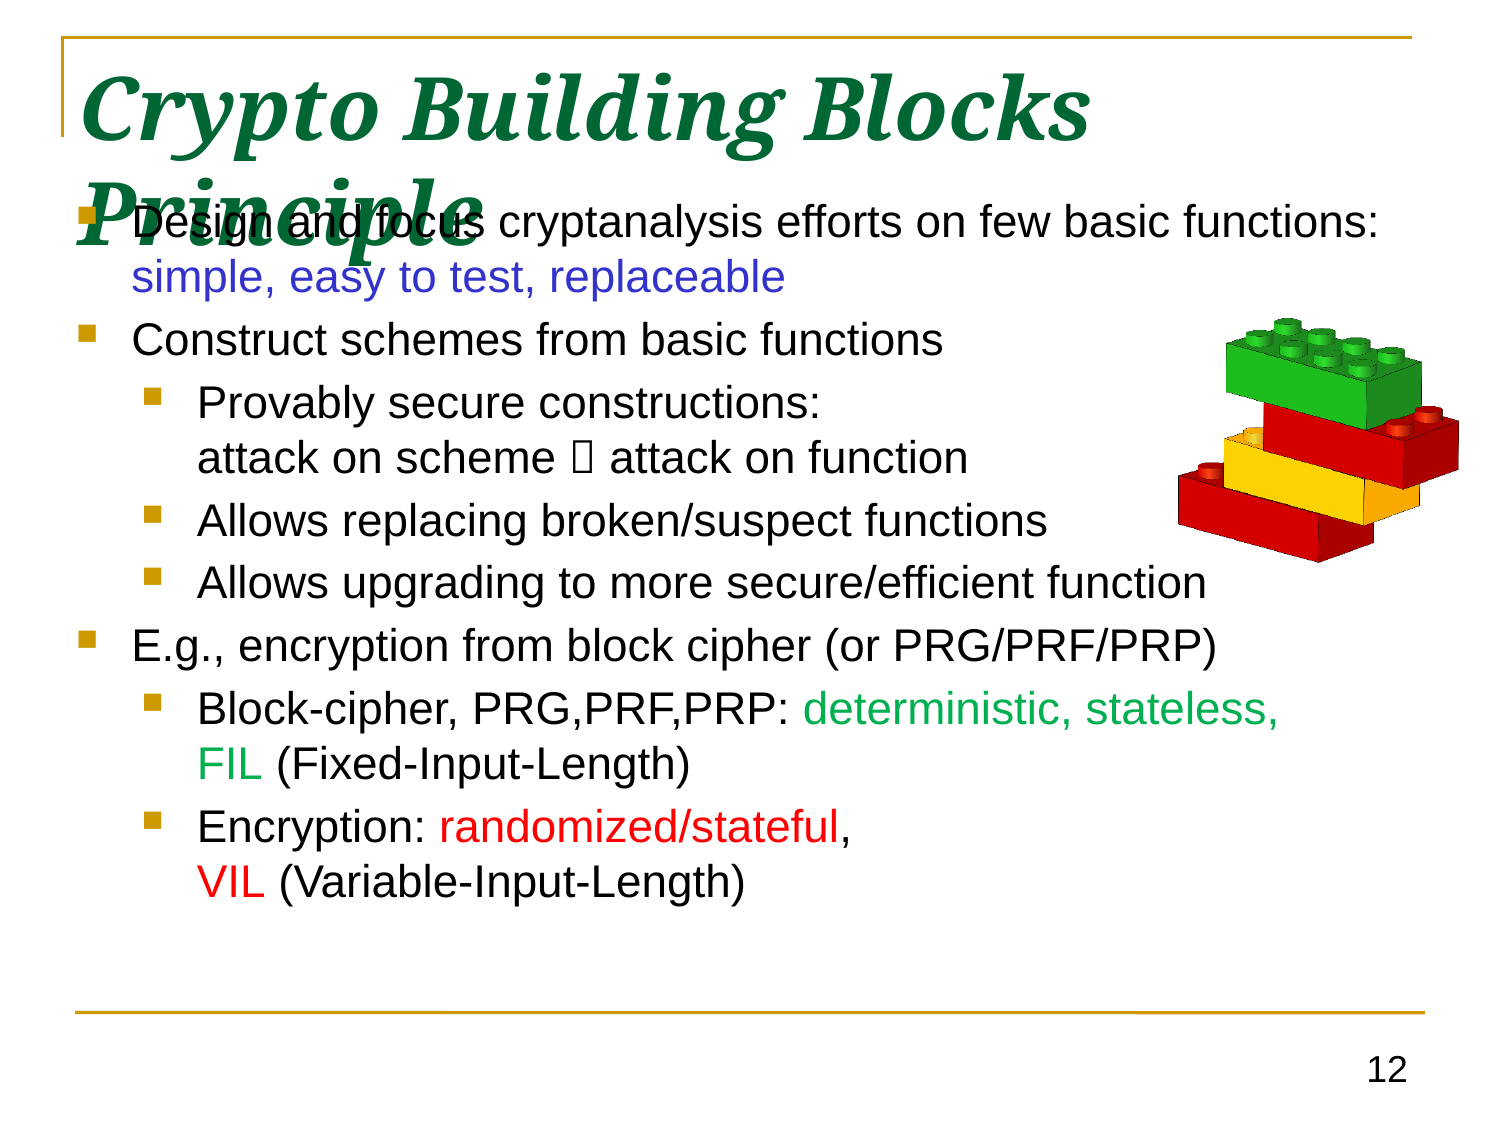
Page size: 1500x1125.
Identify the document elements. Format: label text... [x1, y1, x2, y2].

list Design and focus cryptanalysis efforts on few basic functions: simple, easy to test, replaceable Construct schemes from basic functions Provably secure constructions: attack on scheme  attack on function Allows replacing broken/suspect functions Allows upgrading to more secure/efficient function E.g., encryption from block cipher (or PRG/PRF/PRP) Block-cipher, PRG,PRF,PRP: deterministic, stateless, FIL (Fixed-Input-Length) Encryption: randomized/stateful, VIL (Variable-Input-Length) [61, 184, 1411, 1001]
picture [1177, 318, 1459, 563]
text_box 12 [1351, 1023, 1424, 1098]
title Crypto Building Blocks Principle [63, 45, 1424, 185]
